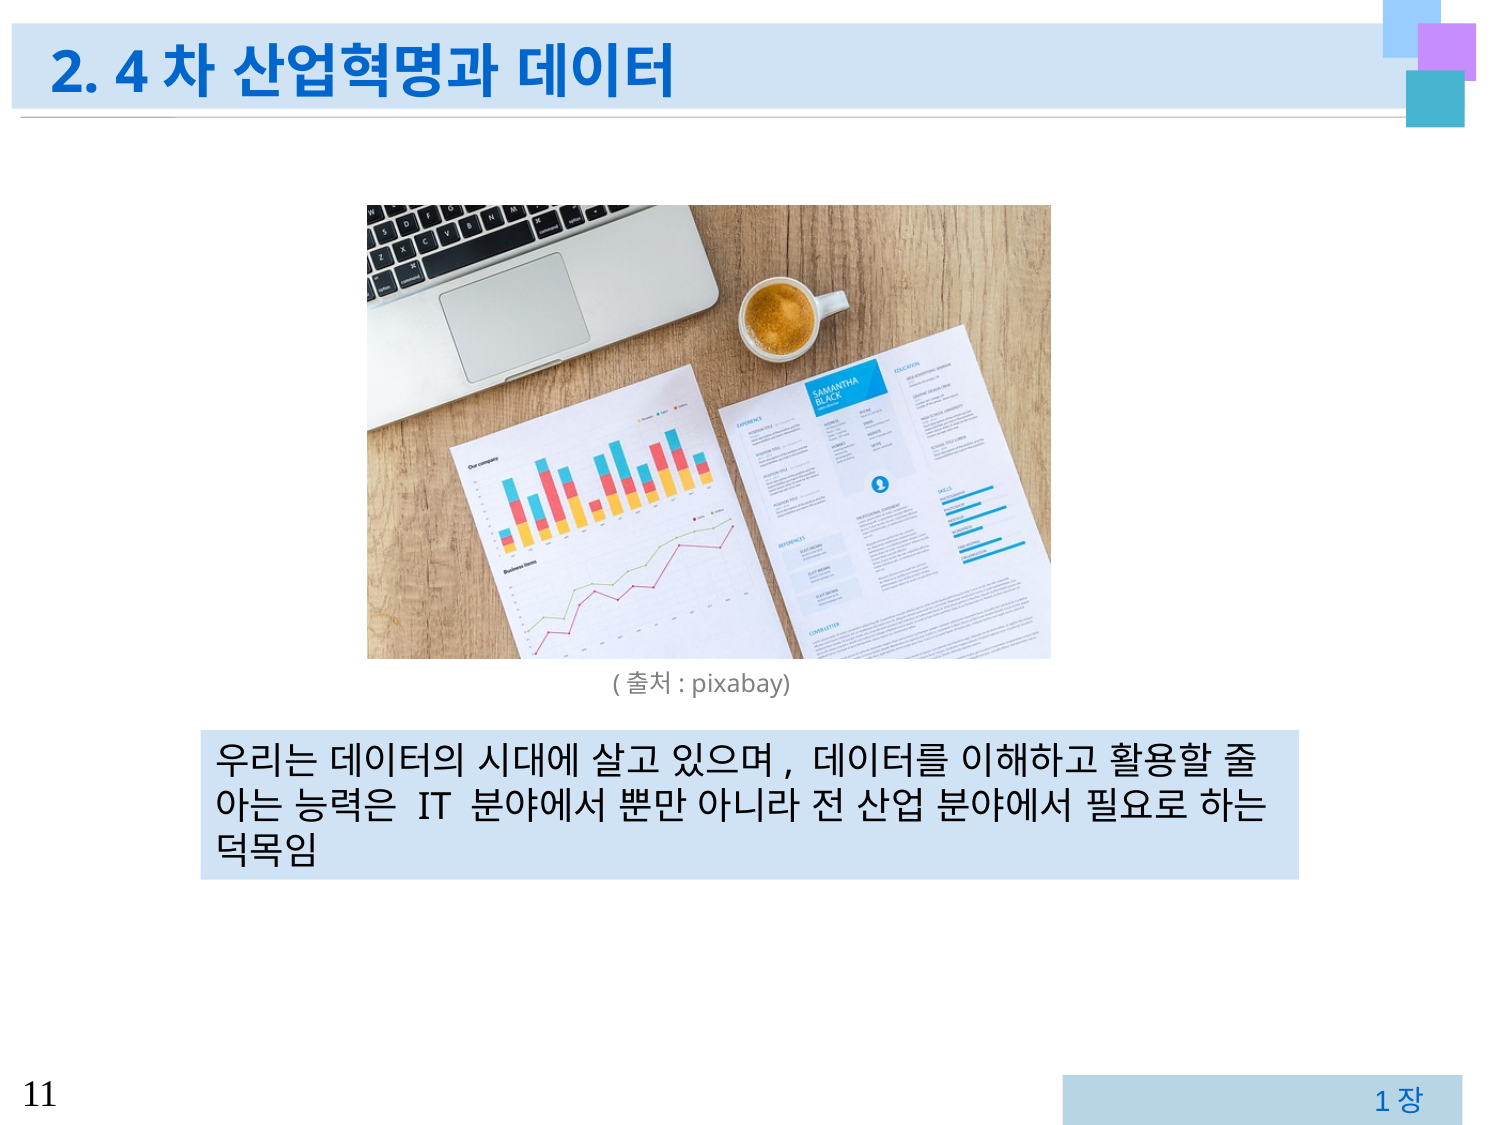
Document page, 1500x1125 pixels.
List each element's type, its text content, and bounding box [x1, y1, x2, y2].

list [367, 205, 1051, 659]
text_box (출처: pixabay) [598, 667, 806, 706]
title 2. 4차 산업혁명과 데이터 [34, 25, 1383, 114]
footer 1장 [1074, 1074, 1440, 1125]
text_box 우리는 데이터의 시대에 살고 있으며, 데이터를 이해하고 활용할 줄 아는 능력은 IT 분야에서 뿐만 아니라 전 산업 분야에서 필요로 하는 덕목임 [200, 729, 1300, 880]
